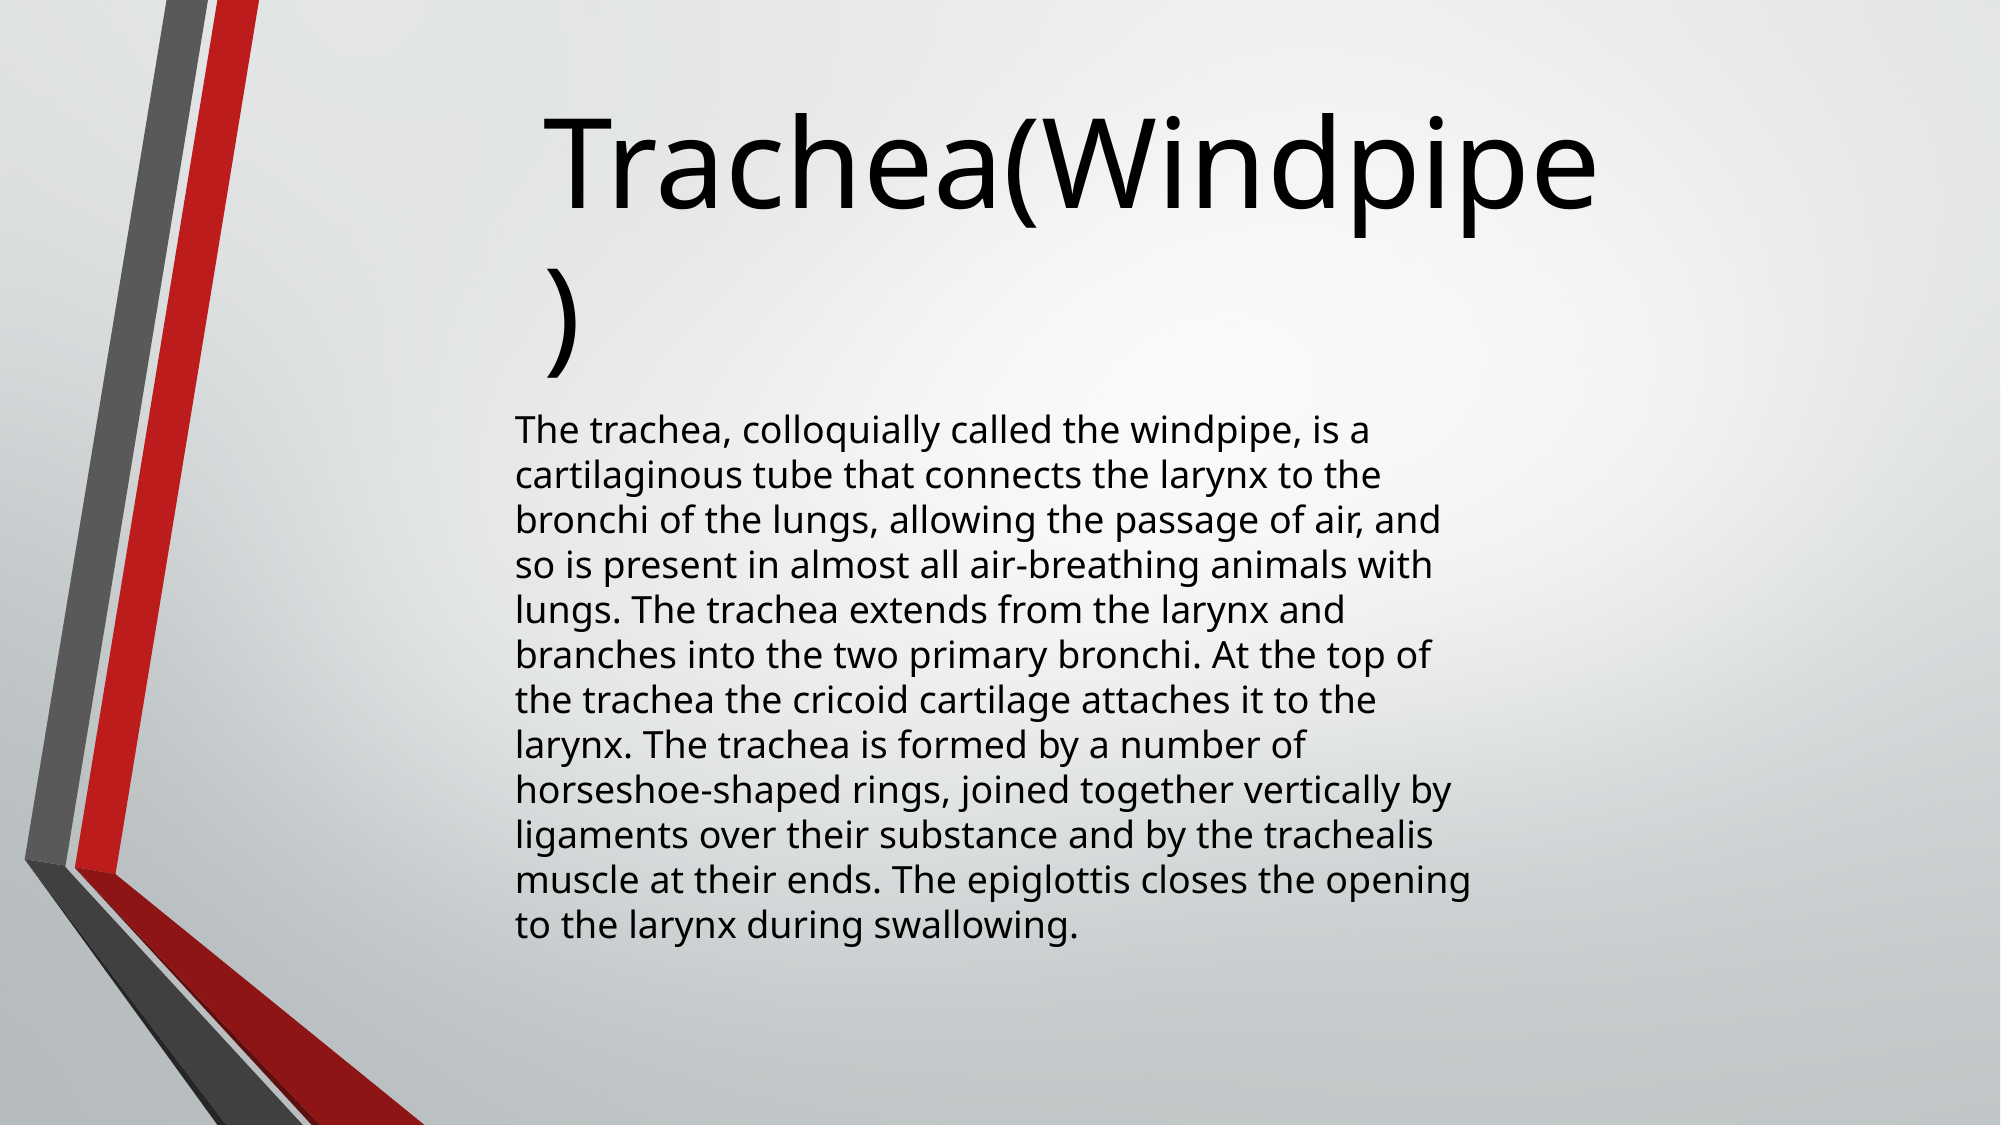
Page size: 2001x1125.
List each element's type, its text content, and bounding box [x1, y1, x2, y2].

text_box The trachea, colloquially called the windpipe, is a cartilaginous tube that connects the larynx to the bronchi of the lungs, allowing the passage of air, and so is present in almost all air-breathing animals with lungs. The trachea extends from the larynx and branches into the two primary bronchi. At the top of the trachea the cricoid cartilage attaches it to the larynx. The trachea is formed by a number of horseshoe-shaped rings, joined together vertically by ligaments over their substance and by the trachealis muscle at their ends. The epiglottis closes the opening to the larynx during swallowing. [500, 399, 1500, 954]
text_box Trachea(Windpipe) [528, 75, 1650, 391]
